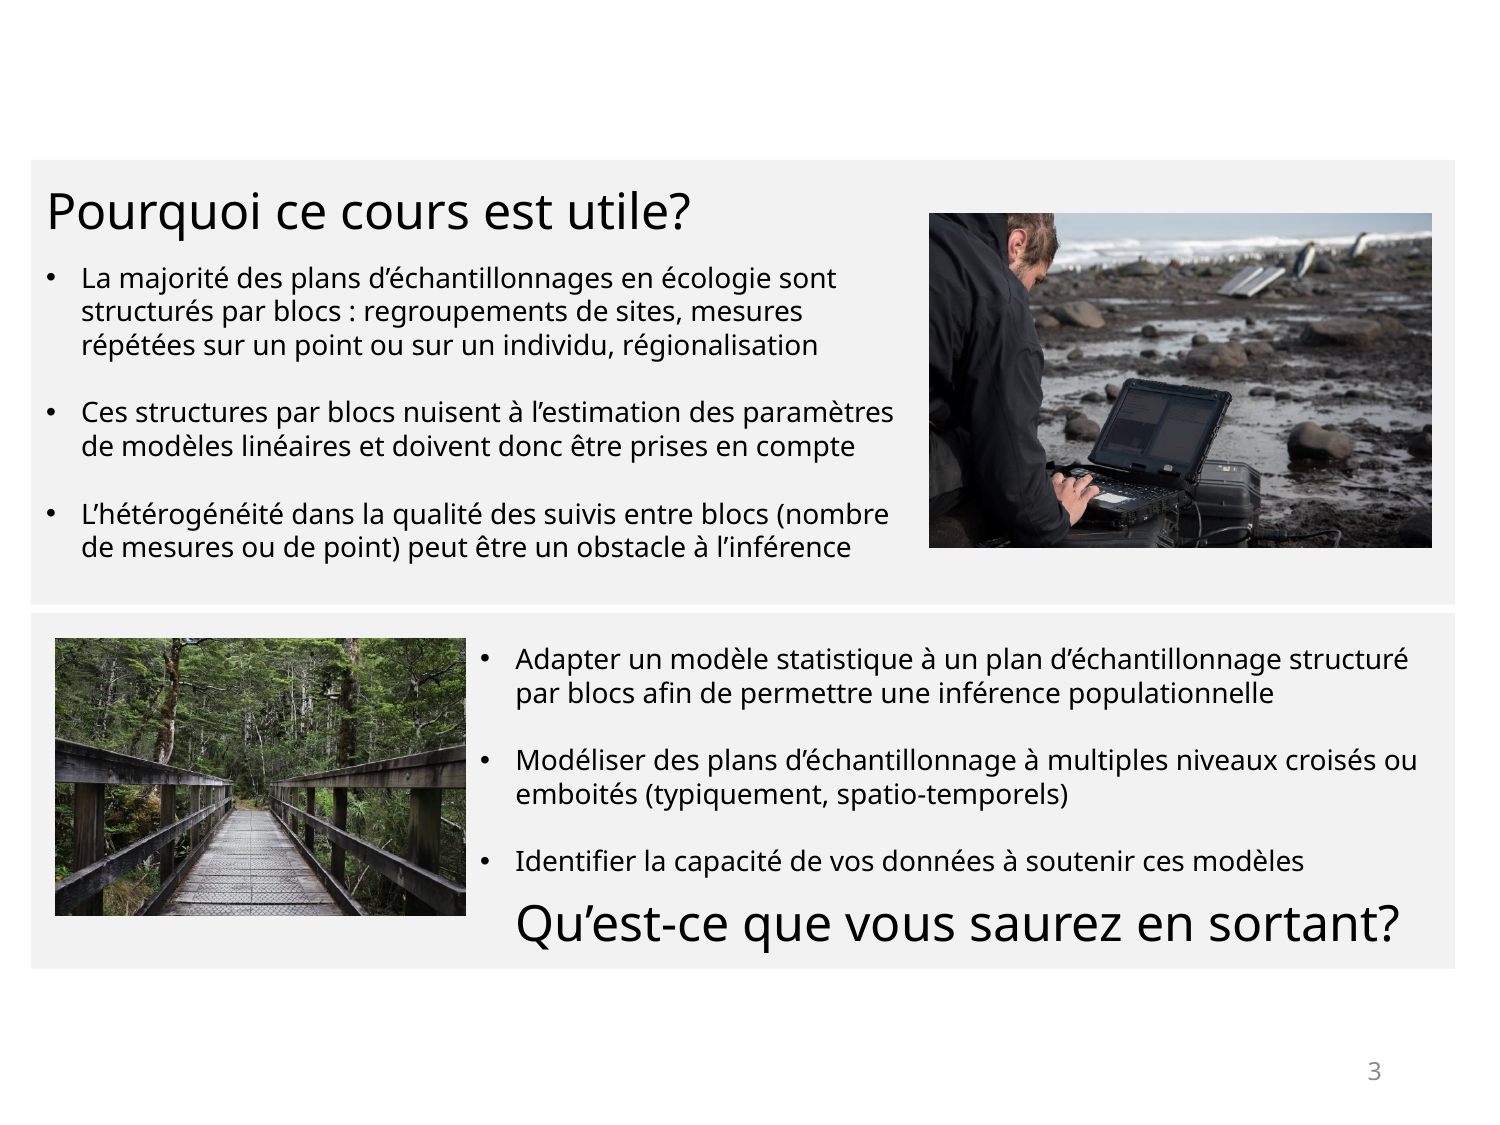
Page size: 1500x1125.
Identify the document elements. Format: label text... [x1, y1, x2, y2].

text_box La majorité des plans d’échantillonnages en écologie sont structurés par blocs : regroupements de sites, mesures répétées sur un point ou sur un individu, régionalisation Ces structures par blocs nuisent à l’estimation des paramètres de modèles linéaires et doivent donc être prises en compte L’hétérogénéité dans la qualité des suivis entre blocs (nombre de mesures ou de point) peut être un obstacle à l’inférence [31, 252, 940, 571]
slide_number 3 [1059, 1042, 1397, 1103]
text_box Adapter un modèle statistique à un plan d’échantillonnage structuré par blocs afin de permettre une inférence populationnelle Modéliser des plans d’échantillonnage à multiples niveaux croisés ou emboités (typiquement, spatio-temporels) Identifier la capacité de vos données à soutenir ces modèles [465, 634, 1455, 885]
title Pourquoi ce cours est utile? [31, 131, 845, 252]
text_box Qu’est-ce que vous saurez en sortant? [504, 843, 1500, 1007]
text_box [30, 159, 1456, 606]
picture [929, 213, 1432, 548]
picture [55, 638, 466, 916]
text_box [30, 612, 1456, 970]
